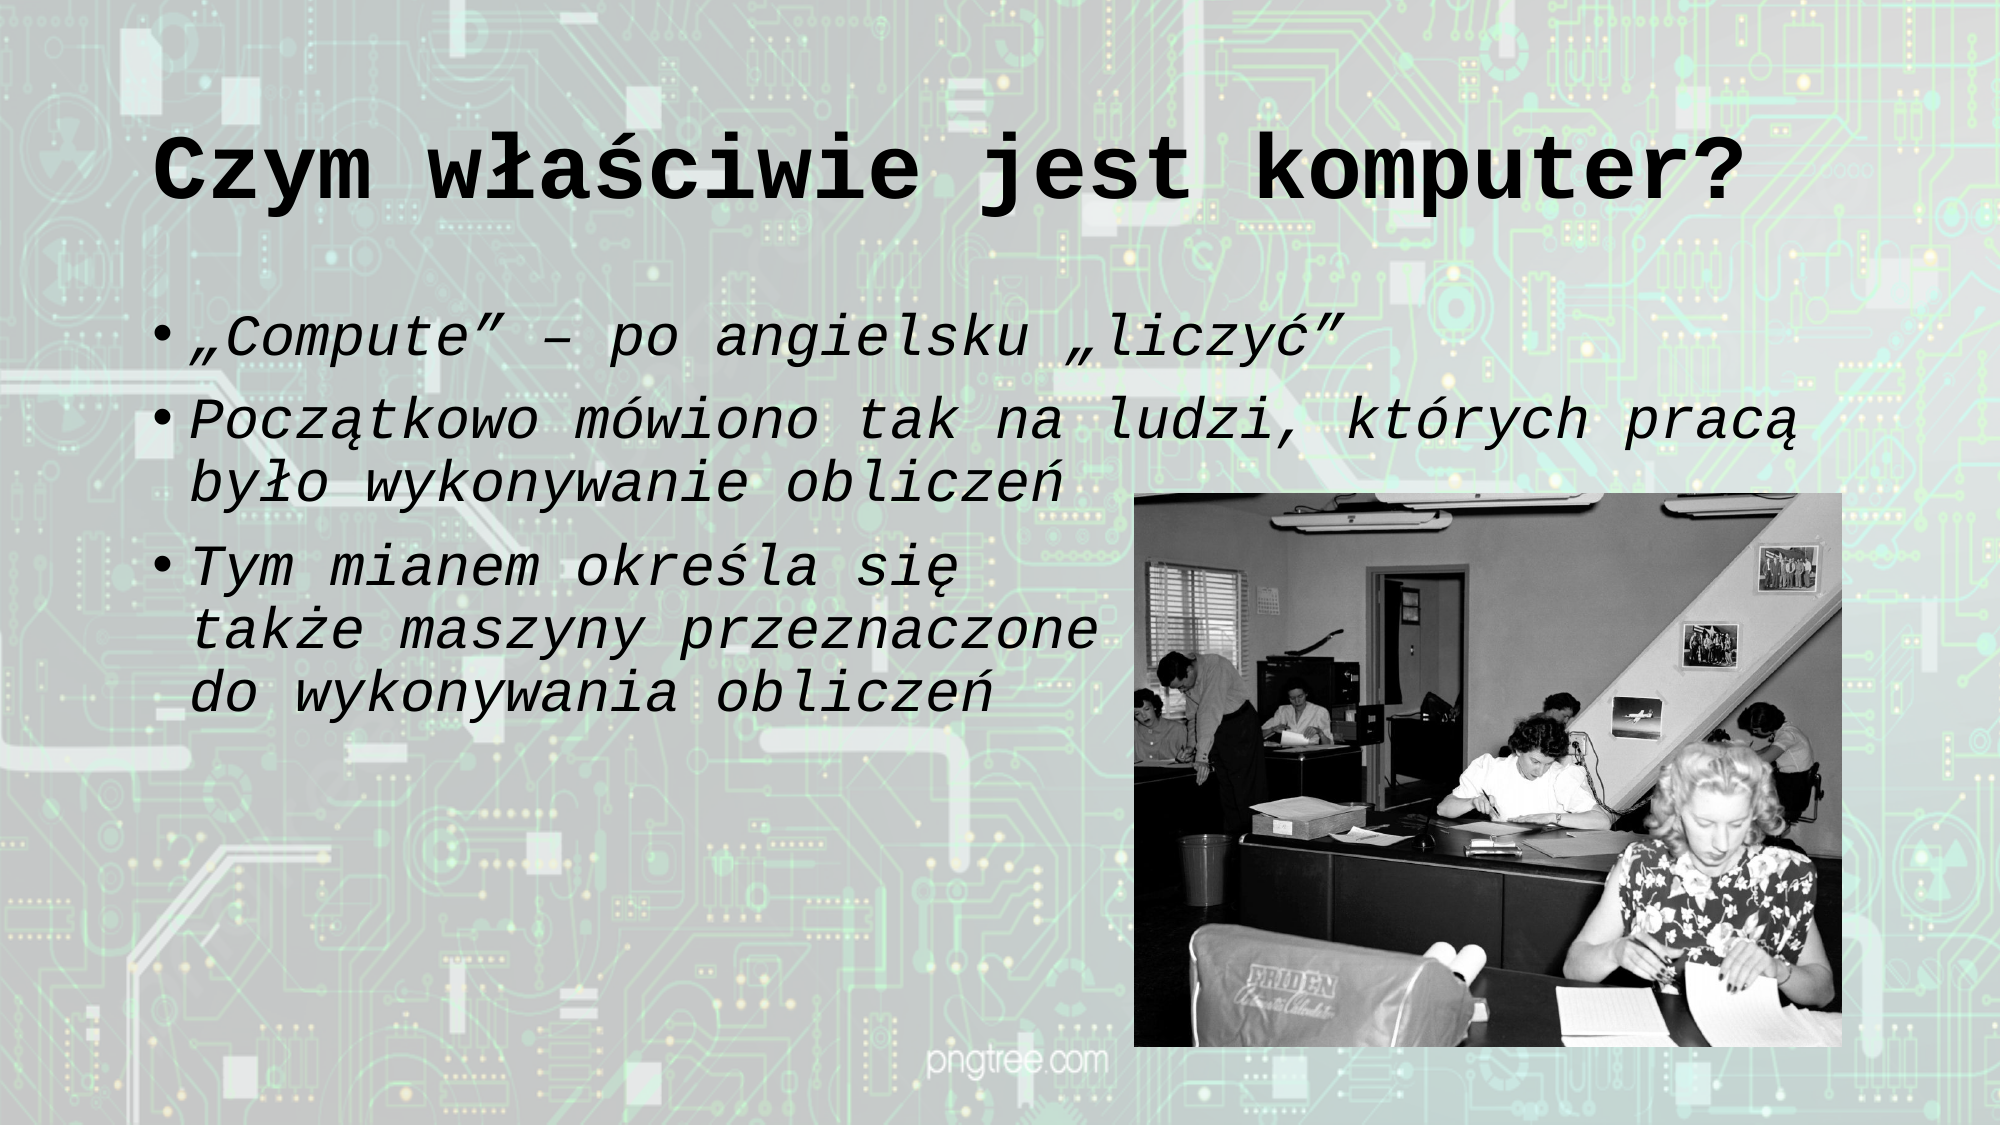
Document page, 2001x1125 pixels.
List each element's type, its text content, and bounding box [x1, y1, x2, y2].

subtitle „Compute” – po angielsku „liczyć” Początkowo mówiono tak na ludzi, których pracą było wykonywanie obliczeń Tym mianem określa się także maszyny przeznaczone do wykonywania obliczeń [137, 297, 1863, 1029]
title Czym właściwie jest komputer? [137, 59, 1863, 278]
picture [1134, 493, 1842, 1047]
